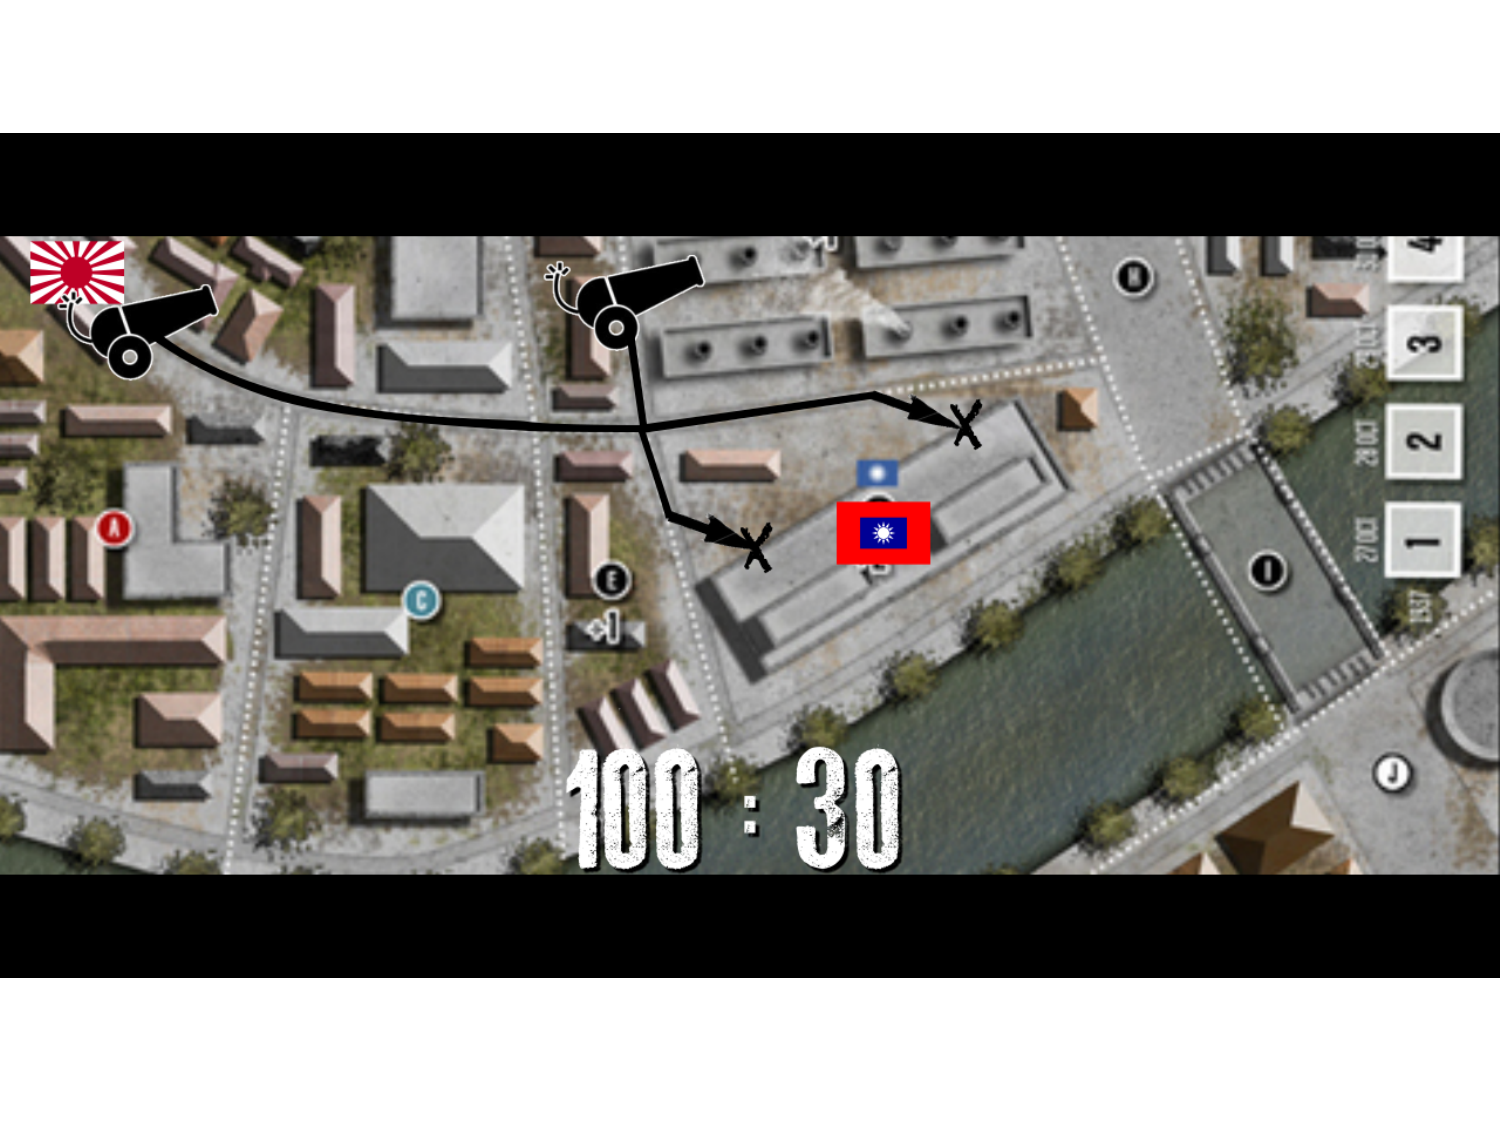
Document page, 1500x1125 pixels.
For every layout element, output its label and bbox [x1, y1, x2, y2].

picture [0, 133, 1500, 978]
